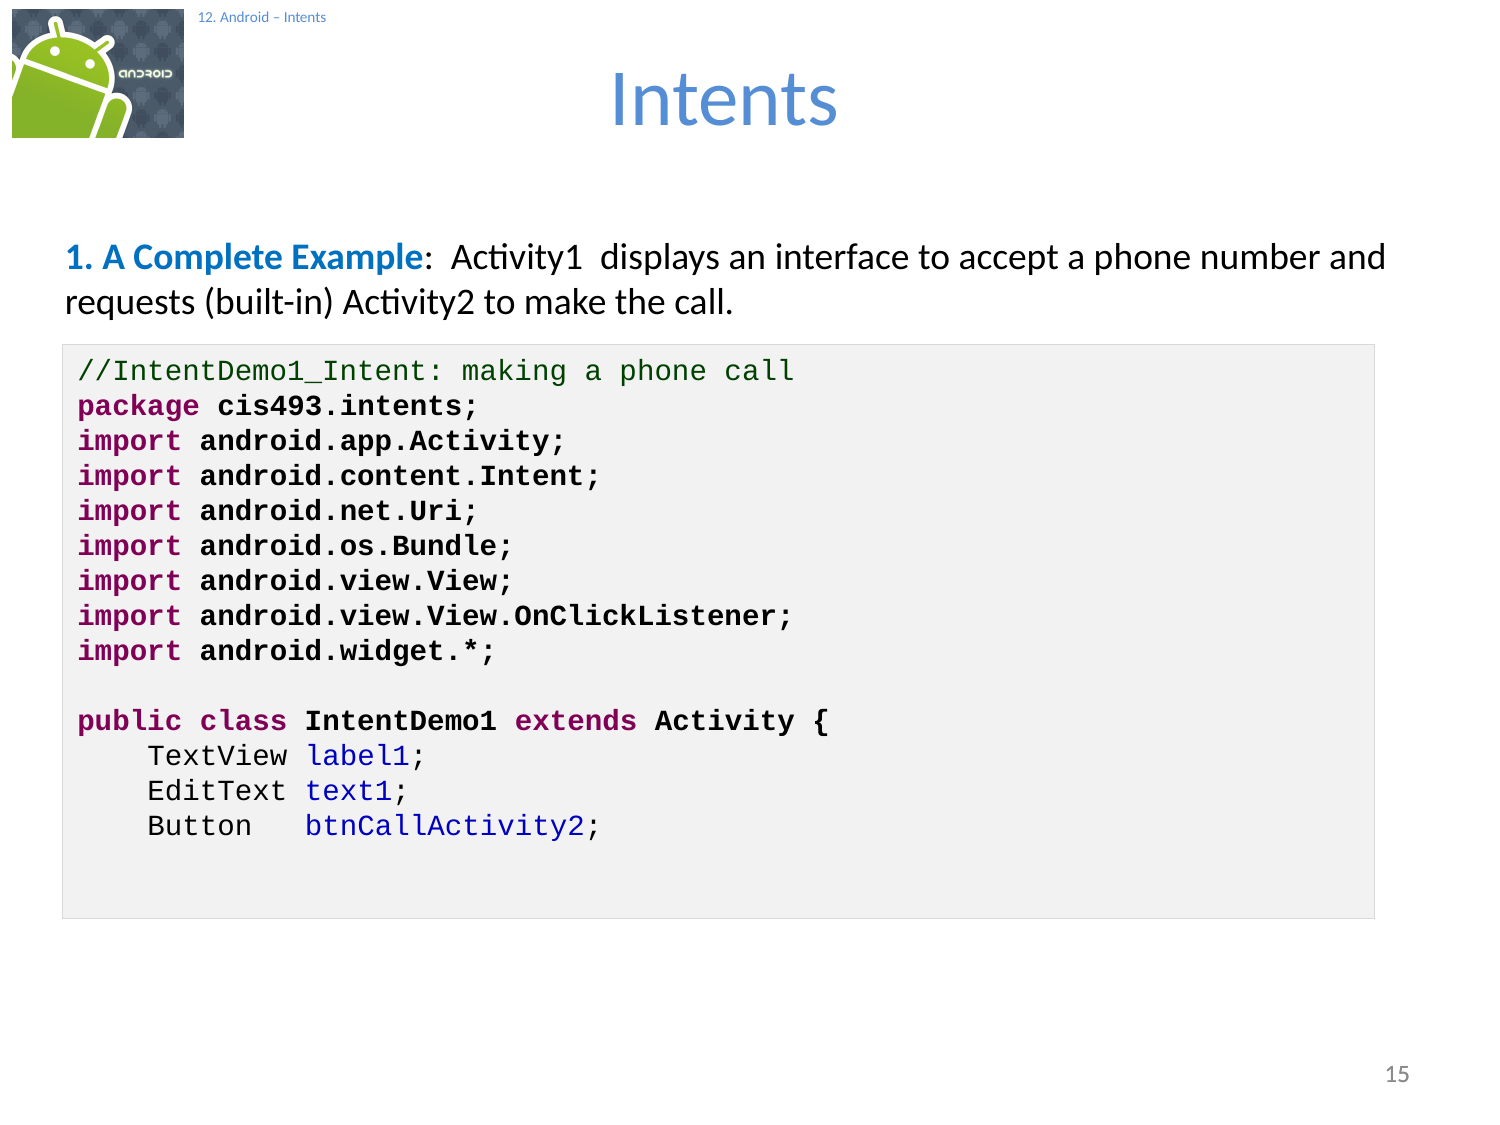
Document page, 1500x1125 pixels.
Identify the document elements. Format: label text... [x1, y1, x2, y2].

text_box 15 [1074, 1042, 1425, 1103]
text_box 1. A Complete Example: Activity1 displays an interface to accept a phone number and requests (built-in) Activity2 to make the call. [50, 224, 1438, 330]
text_box 12. Android – Intents Intents [49, 7, 1400, 150]
text_box //IntentDemo1_Intent: making a phone call package cis493.intents; import android.app.Activity; import android.content.Intent; import android.net.Uri; import android.os.Bundle; import android.view.View; import android.view.View.OnClickListener; import android.widget.*; public class IntentDemo1 extends Activity { TextView label1; EditText text1; Button btnCallActivity2; [62, 344, 1375, 919]
picture [12, 9, 184, 138]
